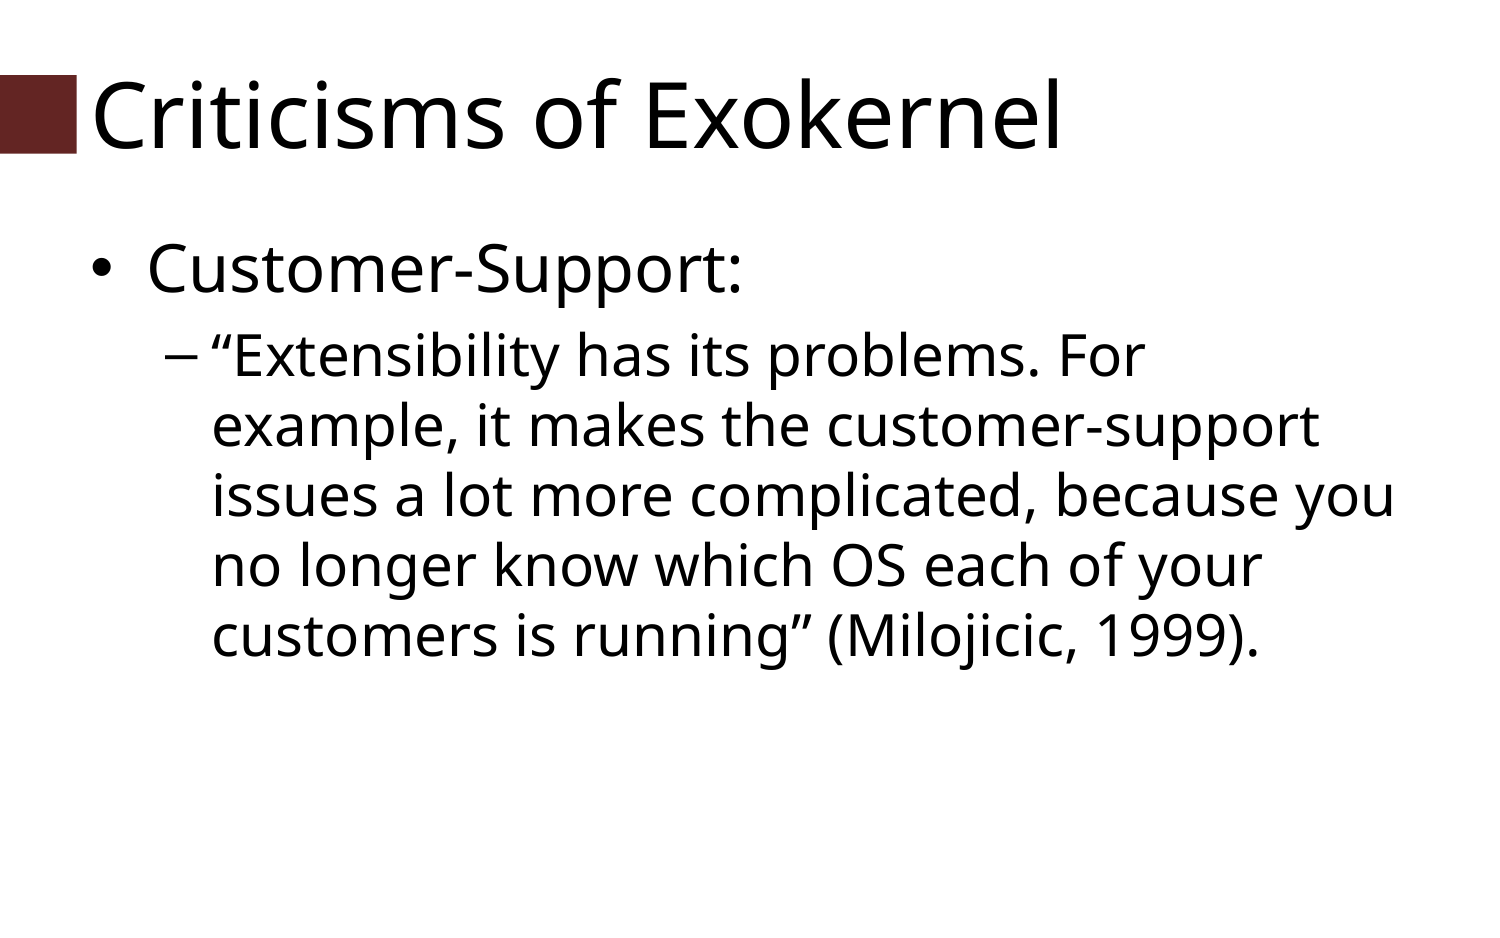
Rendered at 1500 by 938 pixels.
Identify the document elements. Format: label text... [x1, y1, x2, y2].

list Customer-Support: “Extensibility has its problems. For example, it makes the customer-support issues a lot more complicated, because you no longer know which OS each of your customers is running” (Milojicic, 1999). [75, 218, 1425, 838]
title Criticisms of Exokernel [75, 37, 1425, 186]
